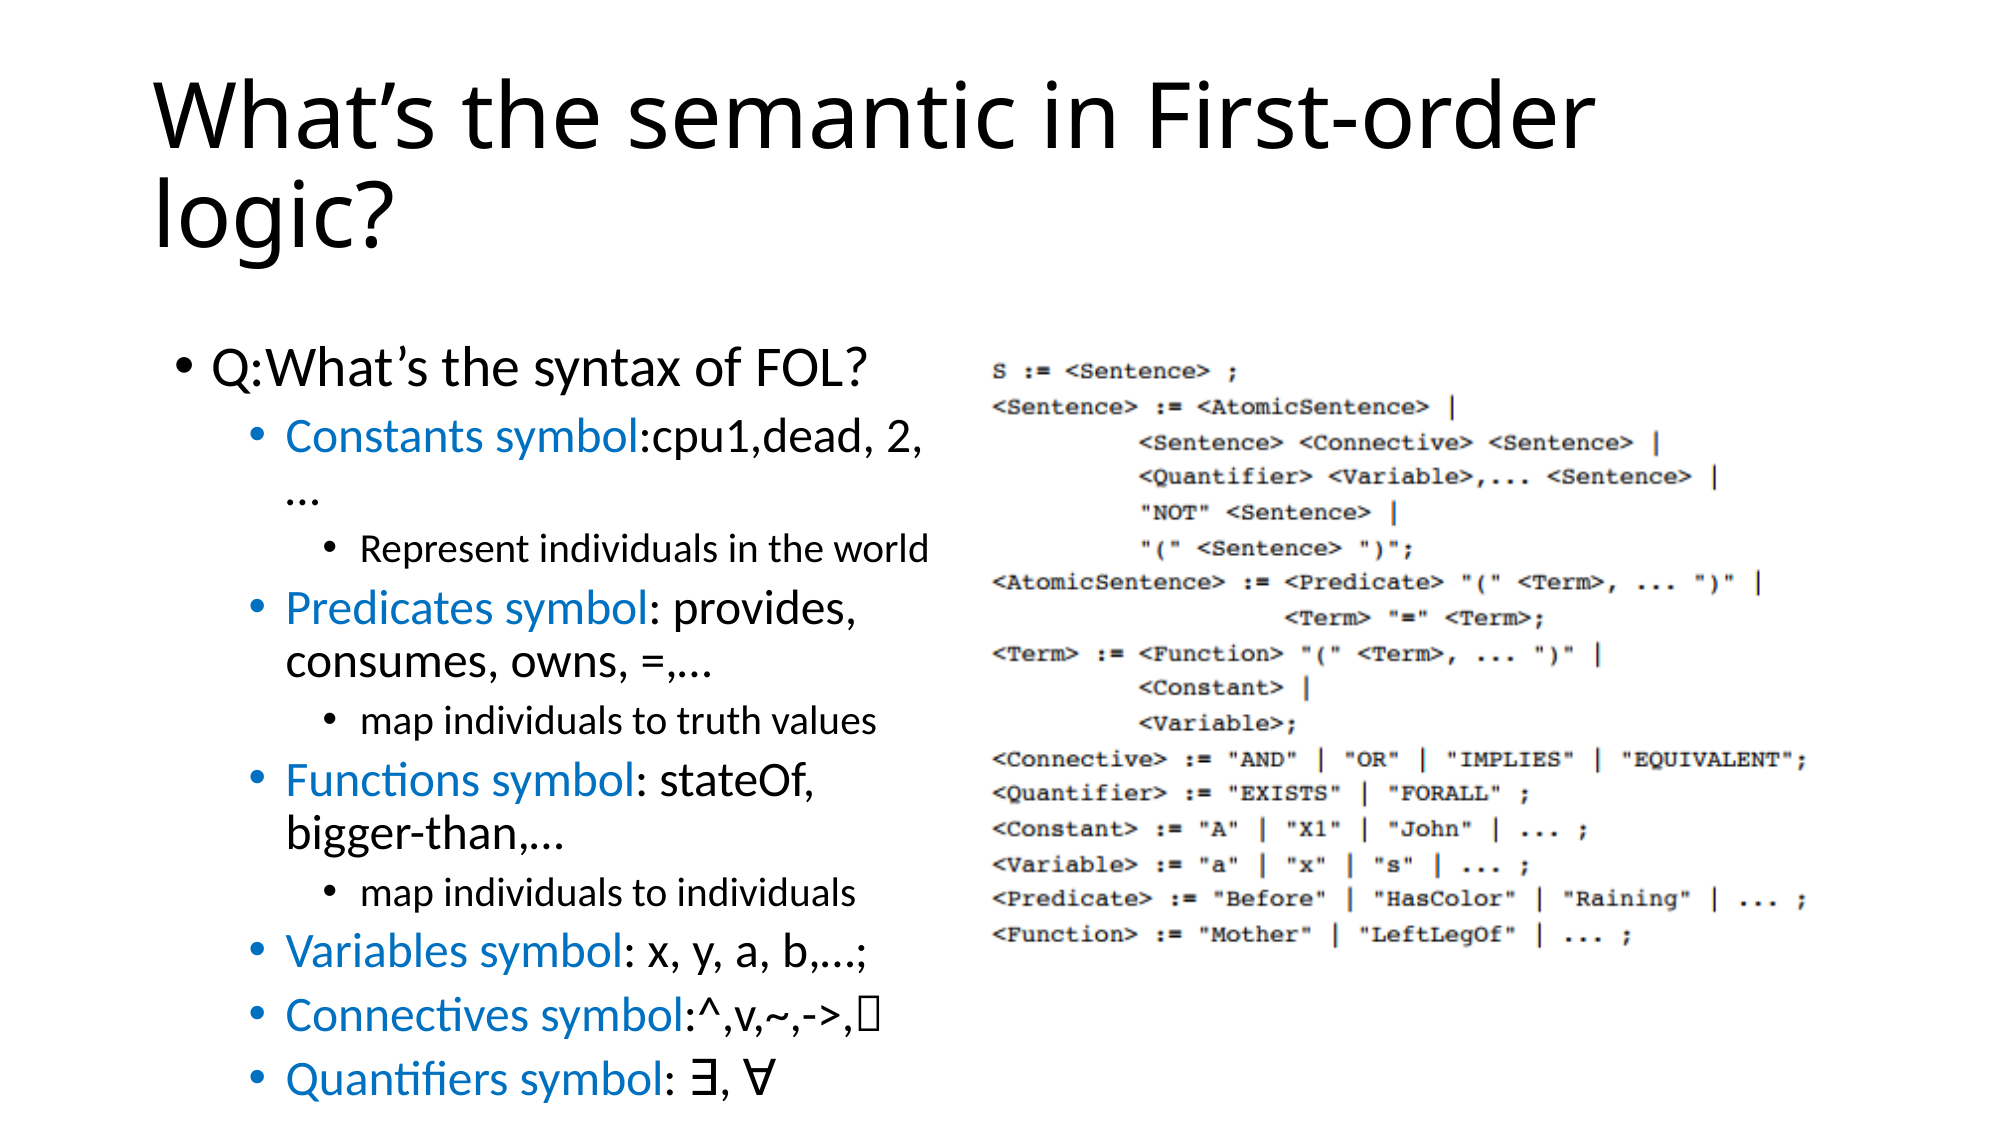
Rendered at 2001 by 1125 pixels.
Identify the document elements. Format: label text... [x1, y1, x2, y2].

title What’s the semantic in First-order logic? [137, 59, 1863, 278]
list Q:What’s the syntax of FOL? Constants symbol:cpu1,dead, 2,… Represent individuals in the world Predicates symbol: provides, consumes, owns, =,… map individuals to truth values Functions symbol: stateOf, bigger-than,… map individuals to individuals Variables symbol: x, y, a, b,…; Connectives symbol:^,v,~,->, Quantifiers symbol: ∃, ∀ [159, 329, 962, 1116]
picture [939, 329, 1897, 970]
